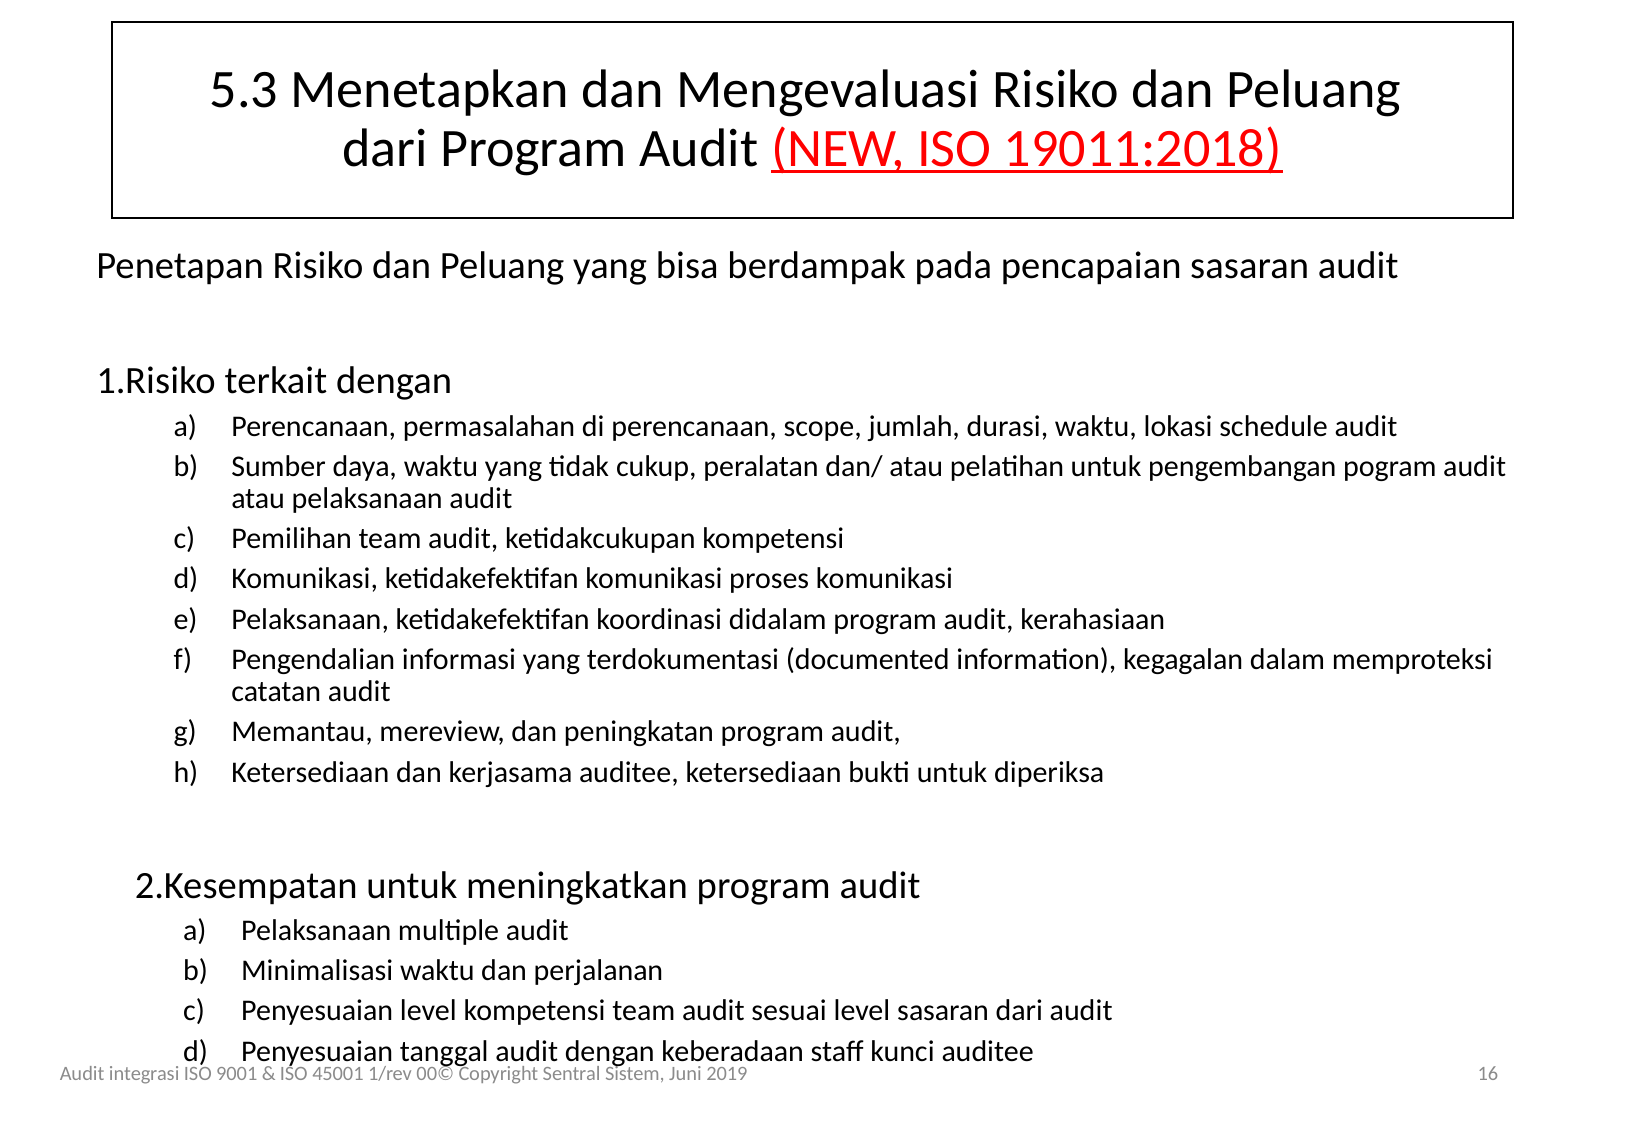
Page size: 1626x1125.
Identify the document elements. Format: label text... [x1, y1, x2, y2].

list Penetapan Risiko dan Peluang yang bisa berdampak pada pencapaian sasaran audit Risiko terkait dengan Perencanaan, permasalahan di perencanaan, scope, jumlah, durasi, waktu, lokasi schedule audit Sumber daya, waktu yang tidak cukup, peralatan dan/ atau pelatihan untuk pengembangan pogram audit atau pelaksanaan audit Pemilihan team audit, ketidakcukupan kompetensi Komunikasi, ketidakefektifan komunikasi proses komunikasi Pelaksanaan, ketidakefektifan koordinasi didalam program audit, kerahasiaan Pengendalian informasi yang terdokumentasi (documented information), kegagalan dalam memproteksi catatan audit Memantau, mereview, dan peningkatan program audit, Ketersediaan dan kerjasama auditee, ketersediaan bukti untuk diperiksa Kesempatan untuk meningkatkan program audit Pelaksanaan multiple audit Minimalisasi waktu dan perjalanan Penyesuaian level kompetensi team audit sesuai level sasaran dari audit Penyesuaian tanggal audit dengan keberadaan staff kunci auditee [81, 237, 1544, 1083]
title 5.3 Menetapkan dan Mengevaluasi Risiko dan Peluang dari Program Audit (NEW, ISO 19011:2018) [111, 21, 1514, 219]
footer Audit integrasi ISO 9001 & ISO 45001 1/rev 00© Copyright Sentral Sistem, Juni 2019 [44, 1042, 1087, 1103]
slide_number 16 [1147, 1042, 1514, 1103]
